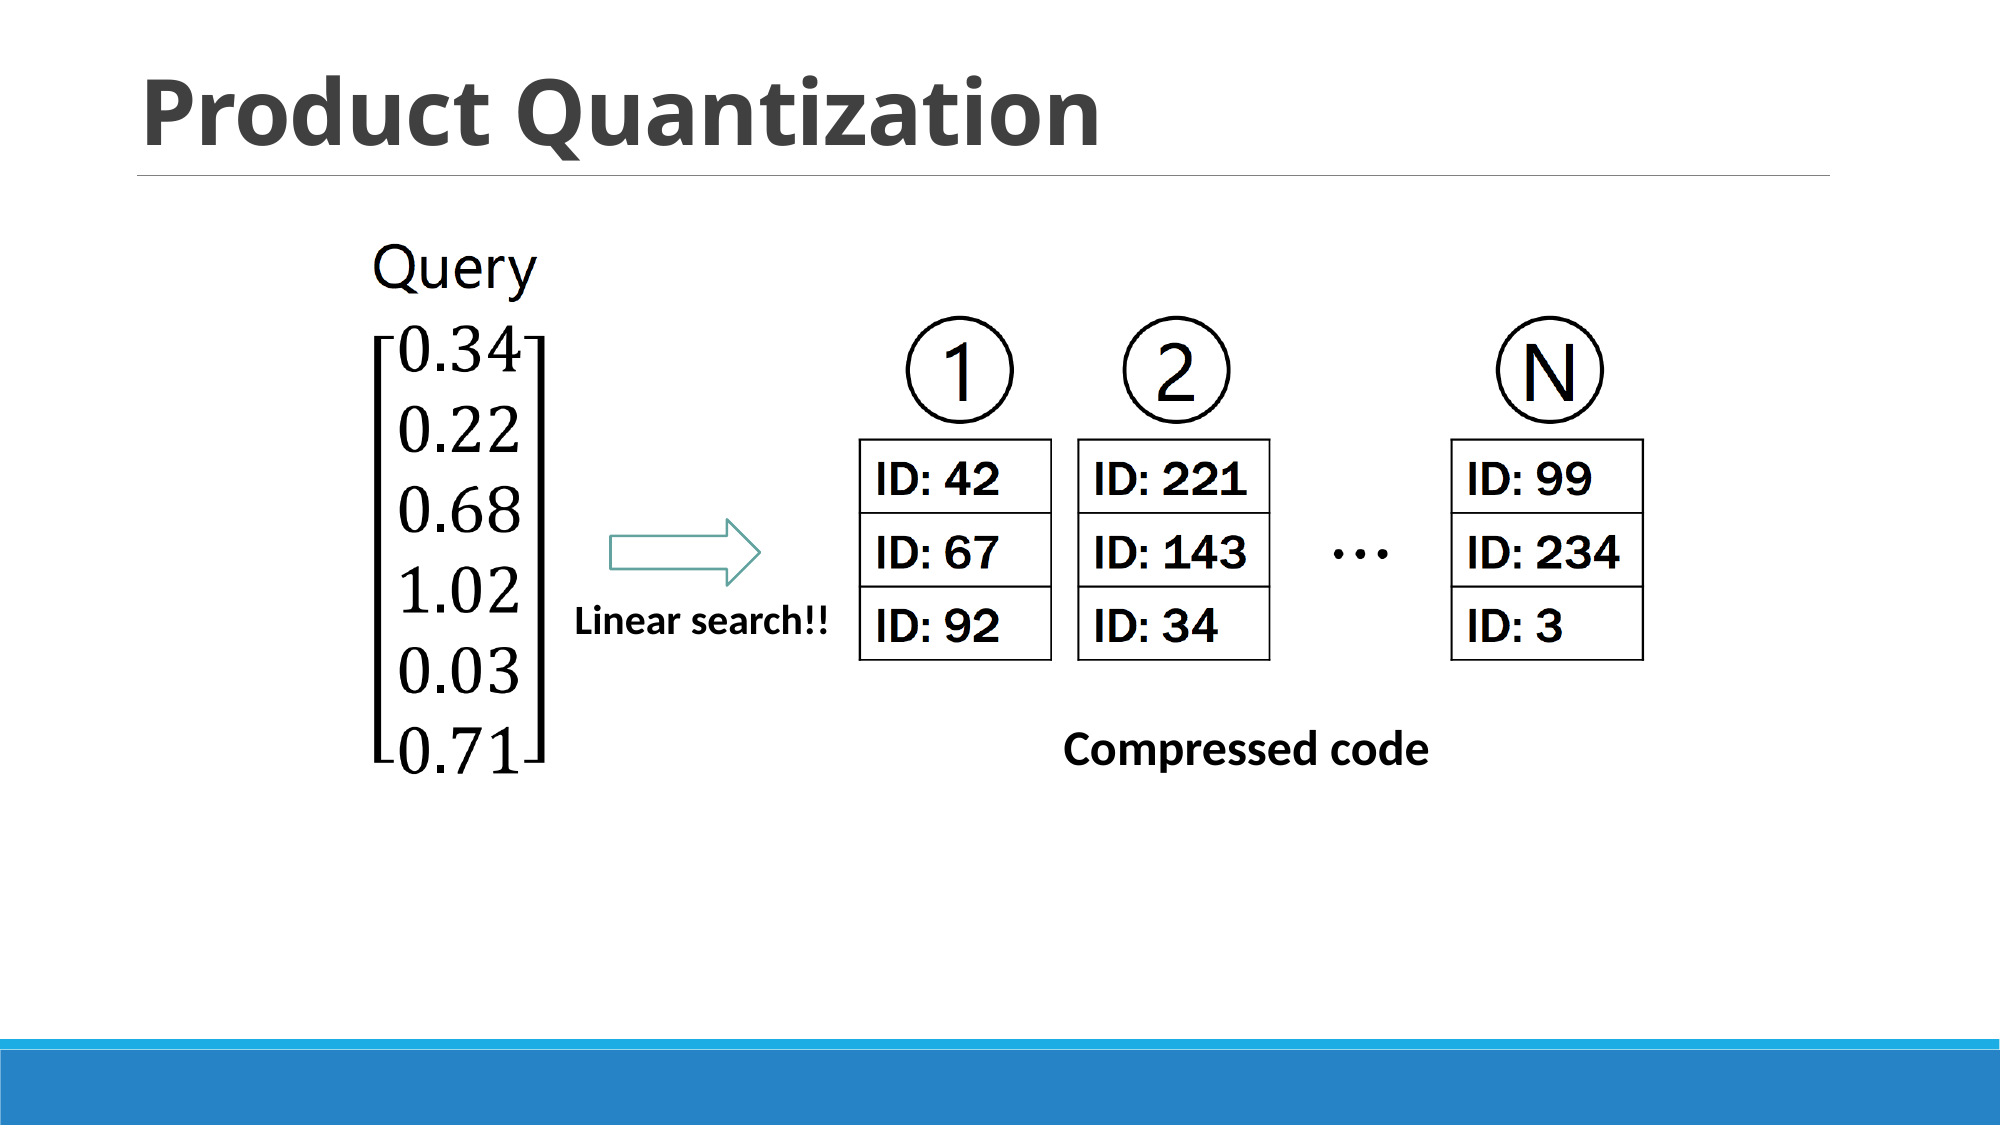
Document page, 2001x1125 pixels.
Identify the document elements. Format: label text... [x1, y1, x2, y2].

text_box Linear search!! [679, 585, 820, 651]
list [297, 201, 671, 1026]
text_box [679, 518, 761, 587]
picture [823, 201, 1735, 1026]
title Product Quantization [124, 52, 1840, 173]
text_box Compressed code [1048, 708, 1446, 783]
